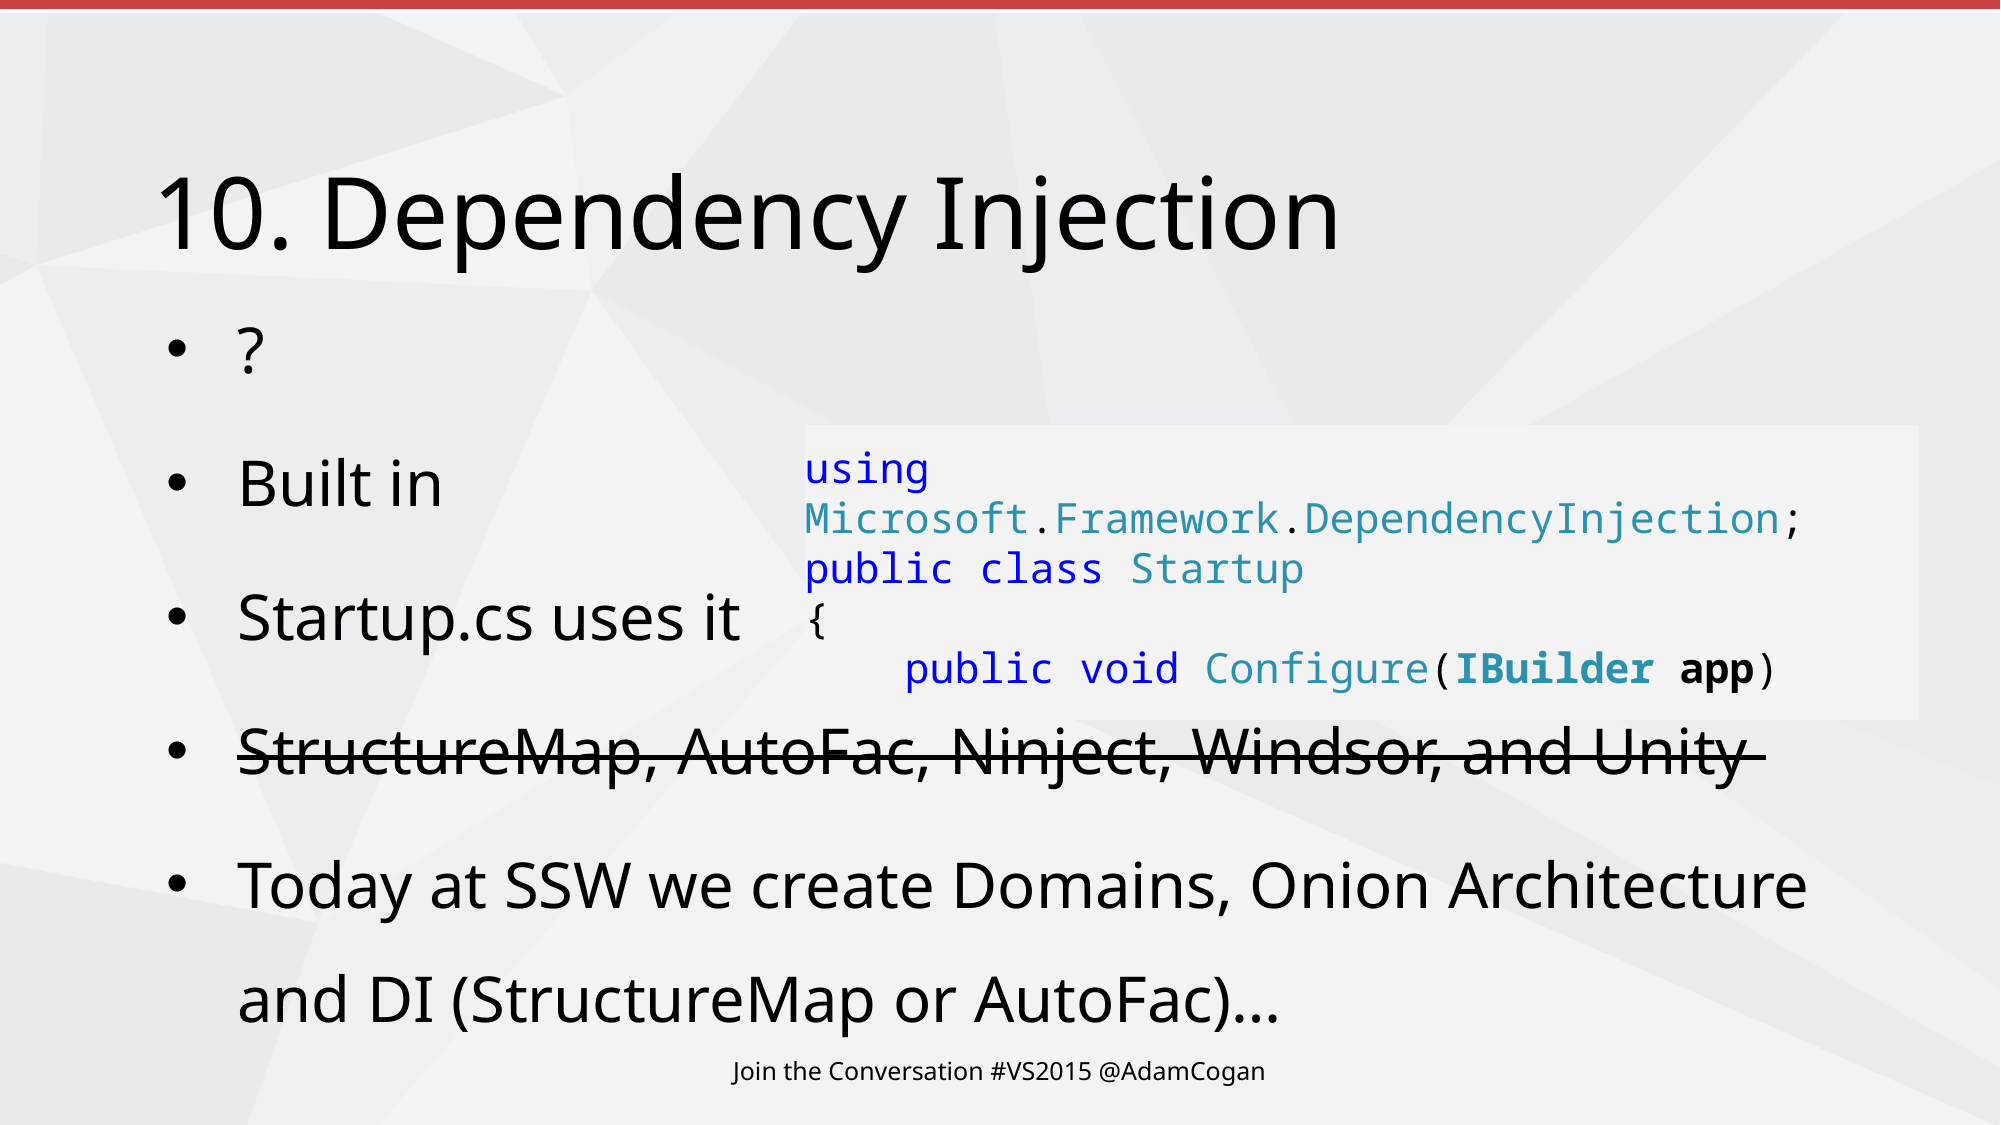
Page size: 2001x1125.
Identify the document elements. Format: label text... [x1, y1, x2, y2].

footer Join the Conversation #VS2015 @AdamCogan [123, 1042, 1877, 1103]
list ? Built in Startup.cs uses it StructureMap, AutoFac, Ninject, Windsor, and Unity Today at SSW we create Domains, Onion Architecture and DI (StructureMap or AutoFac)… [136, 264, 1890, 1047]
text_box using Microsoft.Framework.DependencyInjection; public class Startup { public void Configure(IBuilder app) [804, 424, 1919, 721]
title 10. Dependency Injection [123, 60, 1877, 278]
